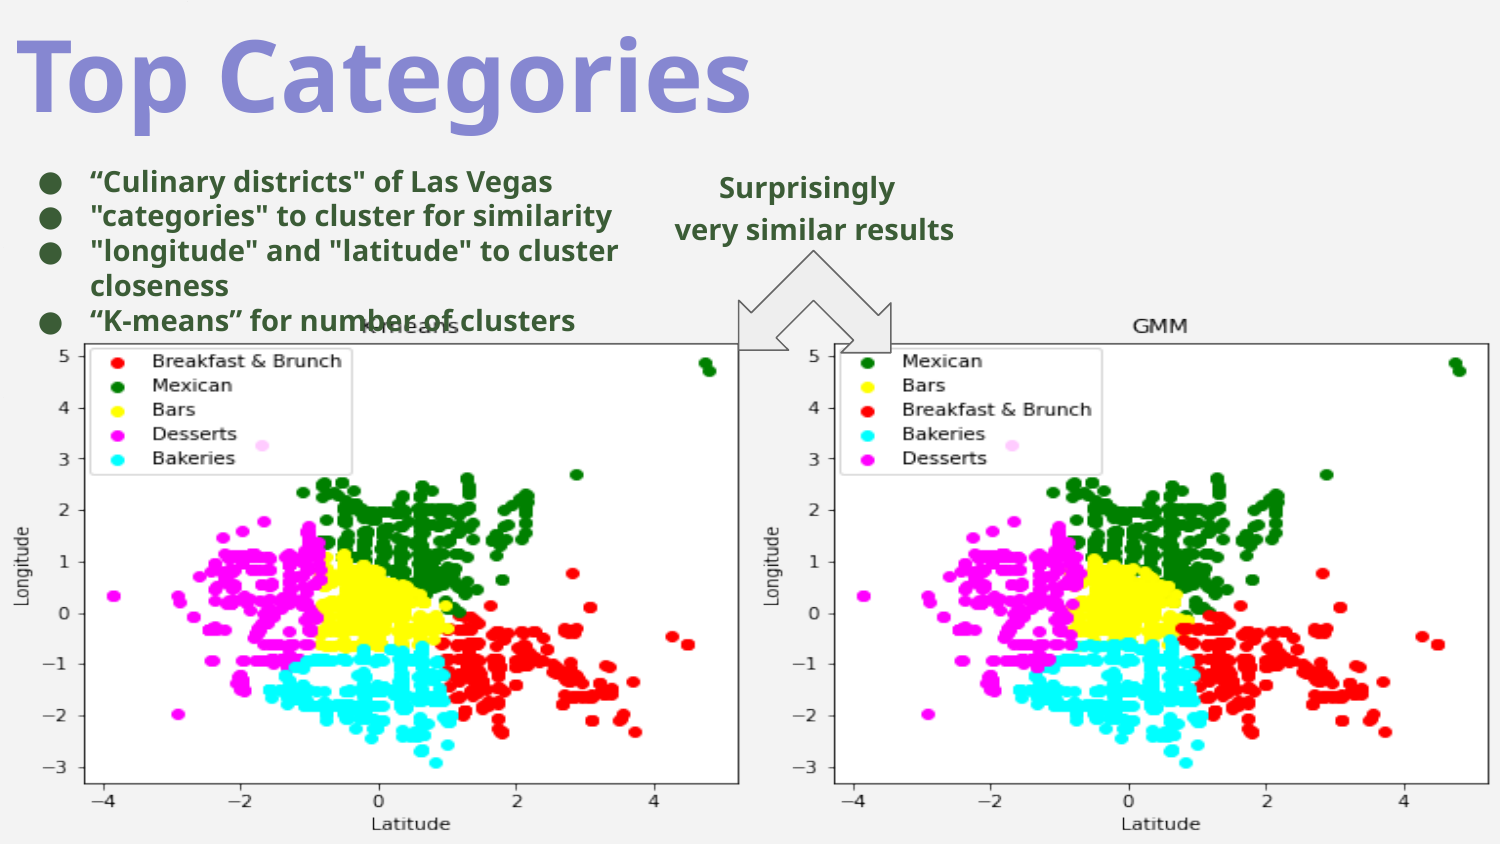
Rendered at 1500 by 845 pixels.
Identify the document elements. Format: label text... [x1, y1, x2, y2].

picture [0, 306, 1500, 845]
text_box “Culinary districts" of Las Vegas "categories" to cluster for similarity "longitude" and "latitude" to cluster closeness “K-means” for number of clusters [0, 147, 652, 305]
text_box [758, 250, 869, 305]
text_box Surprisingly very similar results [653, 147, 977, 246]
title Top Categories [0, 0, 1500, 148]
